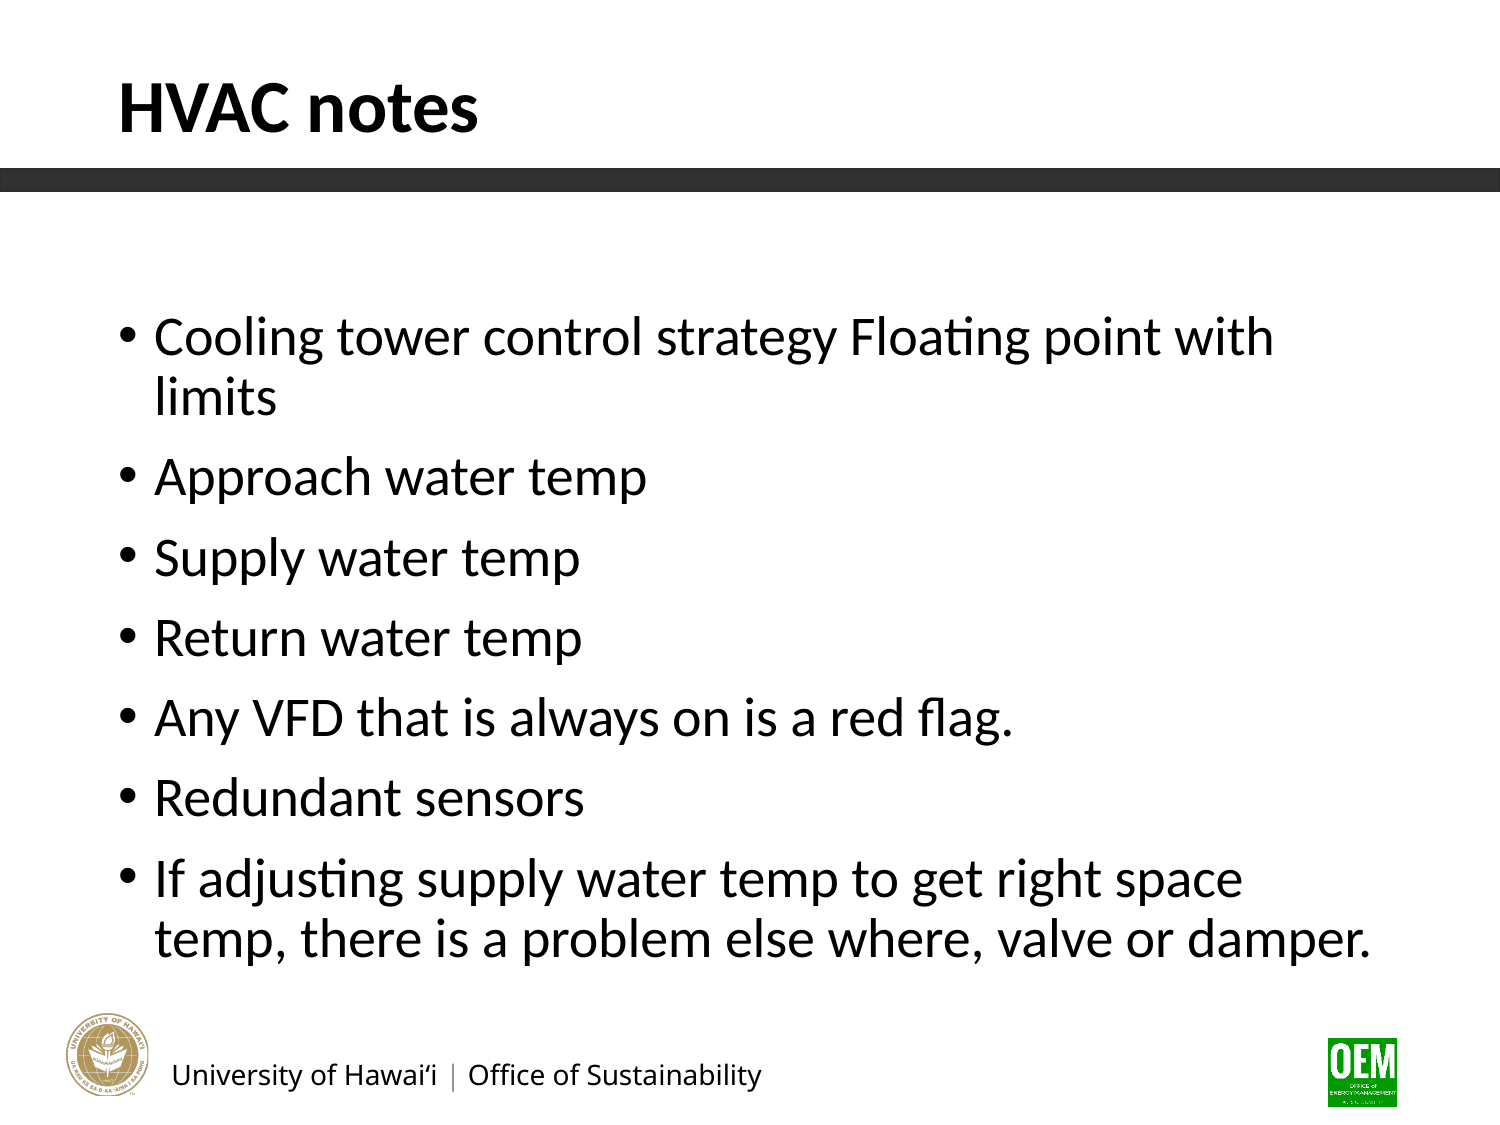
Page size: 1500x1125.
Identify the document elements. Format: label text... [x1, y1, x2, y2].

list Cooling tower control strategy Floating point with limits Approach water temp Supply water temp Return water temp Any VFD that is always on is a red flag. Redundant sensors If adjusting supply water temp to get right space temp, there is a problem else where, valve or damper. [103, 299, 1397, 1014]
picture [1328, 1038, 1397, 1107]
title HVAC notes [103, 59, 1397, 157]
